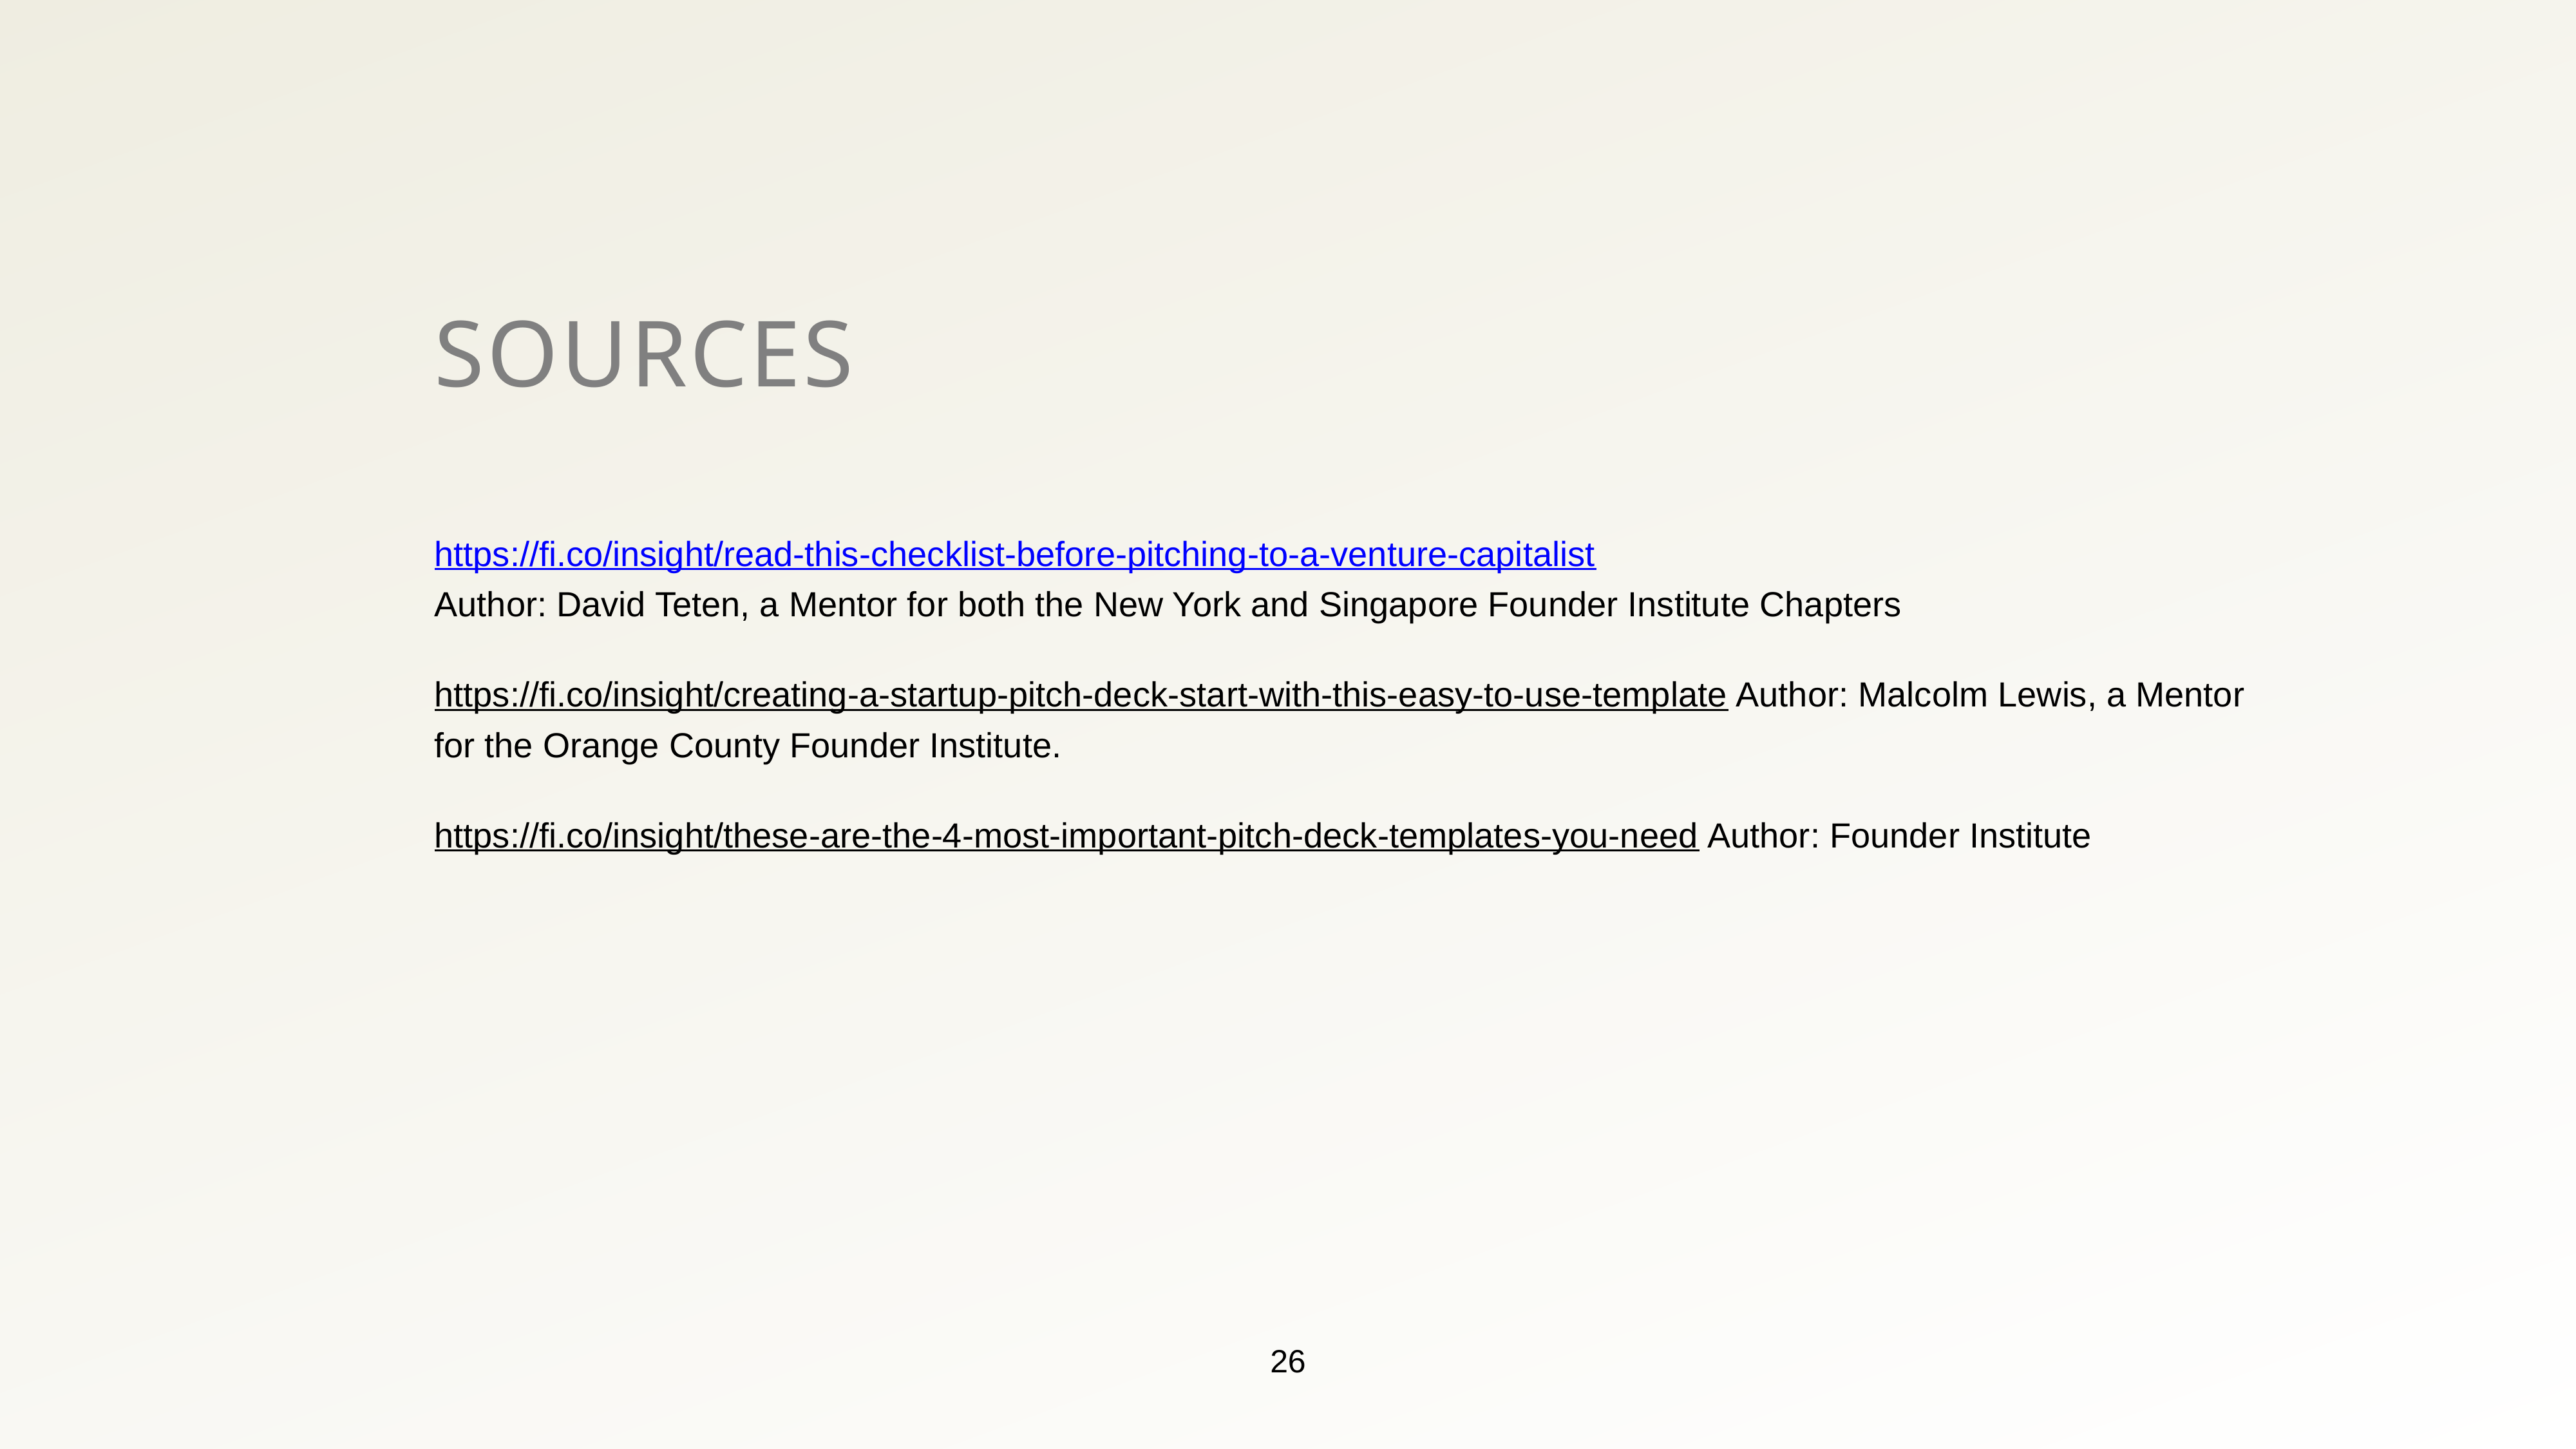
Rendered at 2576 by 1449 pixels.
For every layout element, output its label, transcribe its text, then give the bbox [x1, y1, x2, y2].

list https://fi.co/insight/read-this-checklist-before-pitching-to-a-venture-capitalist Author: David Teten, a Mentor for both the New York and Singapore Founder Institute Chapters https://fi.co/insight/creating-a-startup-pitch-deck-start-with-this-easy-to-use-template Author: Malcolm Lewis, a Mentor for the Orange County Founder Institute. https://fi.co/insight/these-are-the-4-most-important-pitch-deck-templates-you-need Author: Founder Institute [428, 517, 2285, 1294]
title sources [428, 36, 2148, 411]
slide_number 26 [1264, 1335, 1312, 1386]
